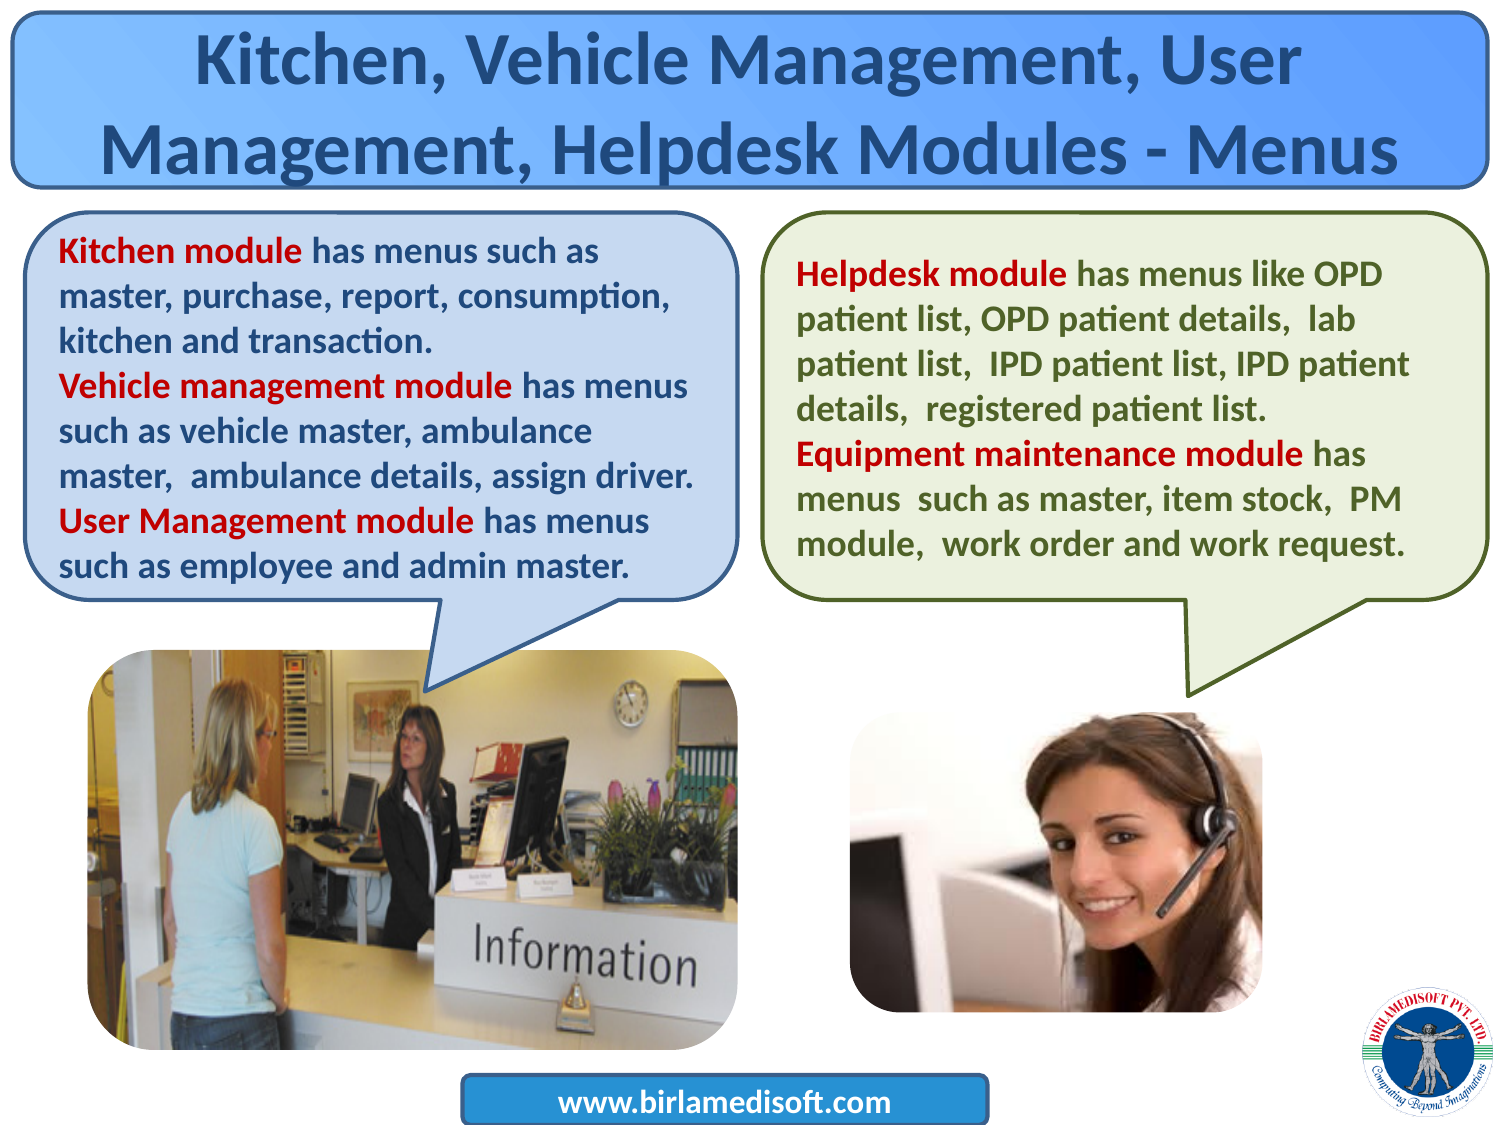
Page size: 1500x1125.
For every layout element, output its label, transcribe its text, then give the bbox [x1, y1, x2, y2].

text_box [847, 710, 1265, 1015]
text_box Kitchen, Vehicle Management, User Management, Helpdesk Modules - Menus [10, 10, 1490, 190]
text_box [85, 647, 740, 1053]
text_box Kitchen module has menus such as master, purchase, report, consumption, kitchen and transaction. Vehicle management module has menus such as vehicle master, ambulance master, ambulance details, assign driver. User Management module has menus such as employee and admin master. [22, 210, 740, 694]
text_box www.birlamedisoft.com [460, 1072, 990, 1125]
text_box Helpdesk module has menus like OPD patient list, OPD patient details, lab patient list, IPD patient list, IPD patient details, registered patient list. Equipment maintenance module has menus such as master, item stock, PM module, work order and work request. [760, 210, 1490, 698]
picture [1362, 987, 1493, 1118]
